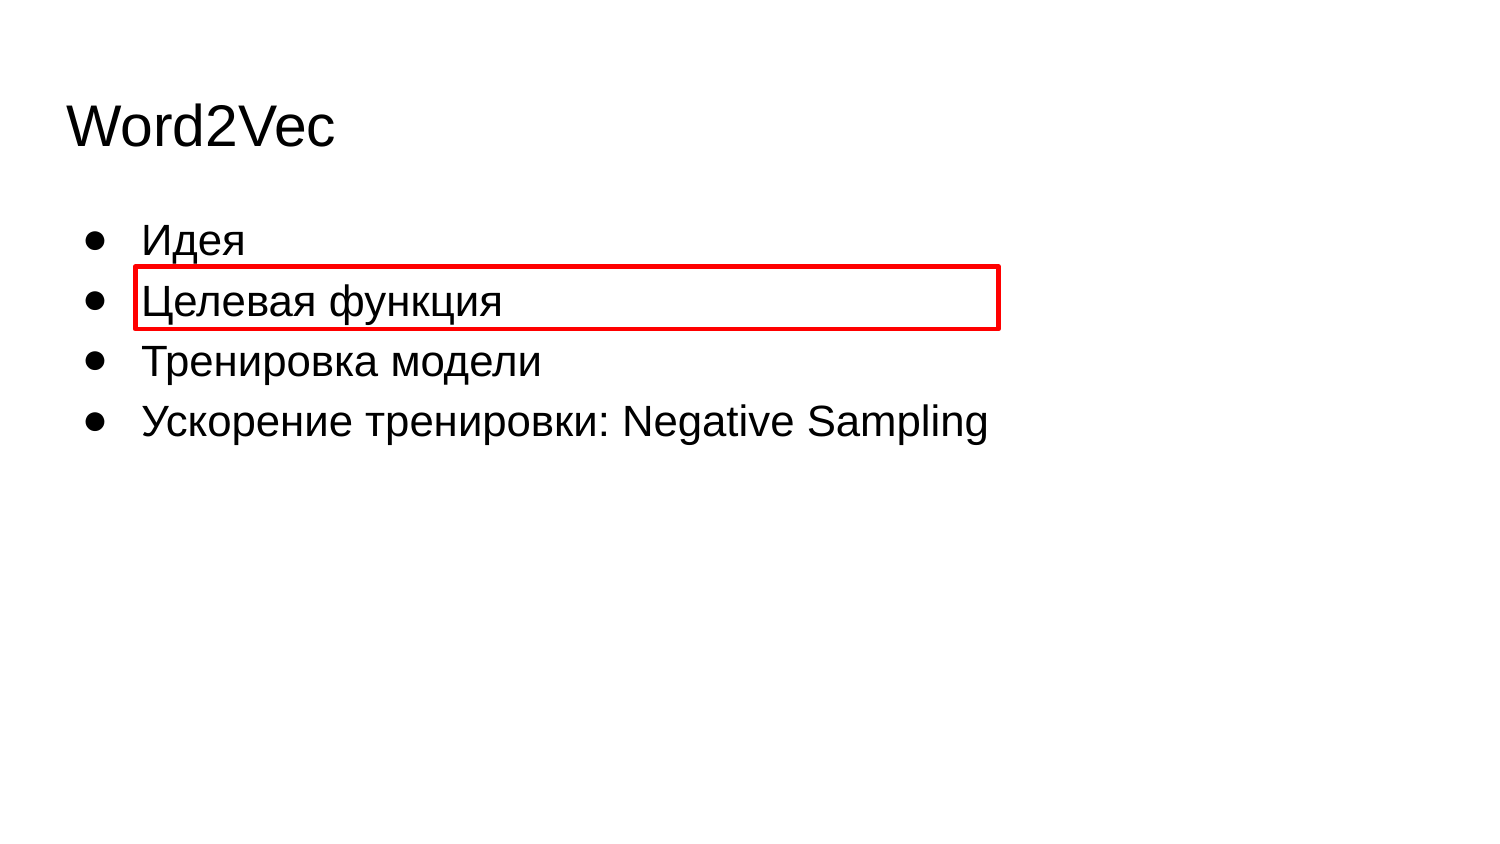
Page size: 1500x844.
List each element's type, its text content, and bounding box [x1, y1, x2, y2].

text_box [135, 266, 999, 330]
title Word2Vec [51, 72, 1449, 167]
list Идея Целевая функция Тренировка модели Ускорение тренировки: Negative Sampling [51, 189, 1449, 750]
